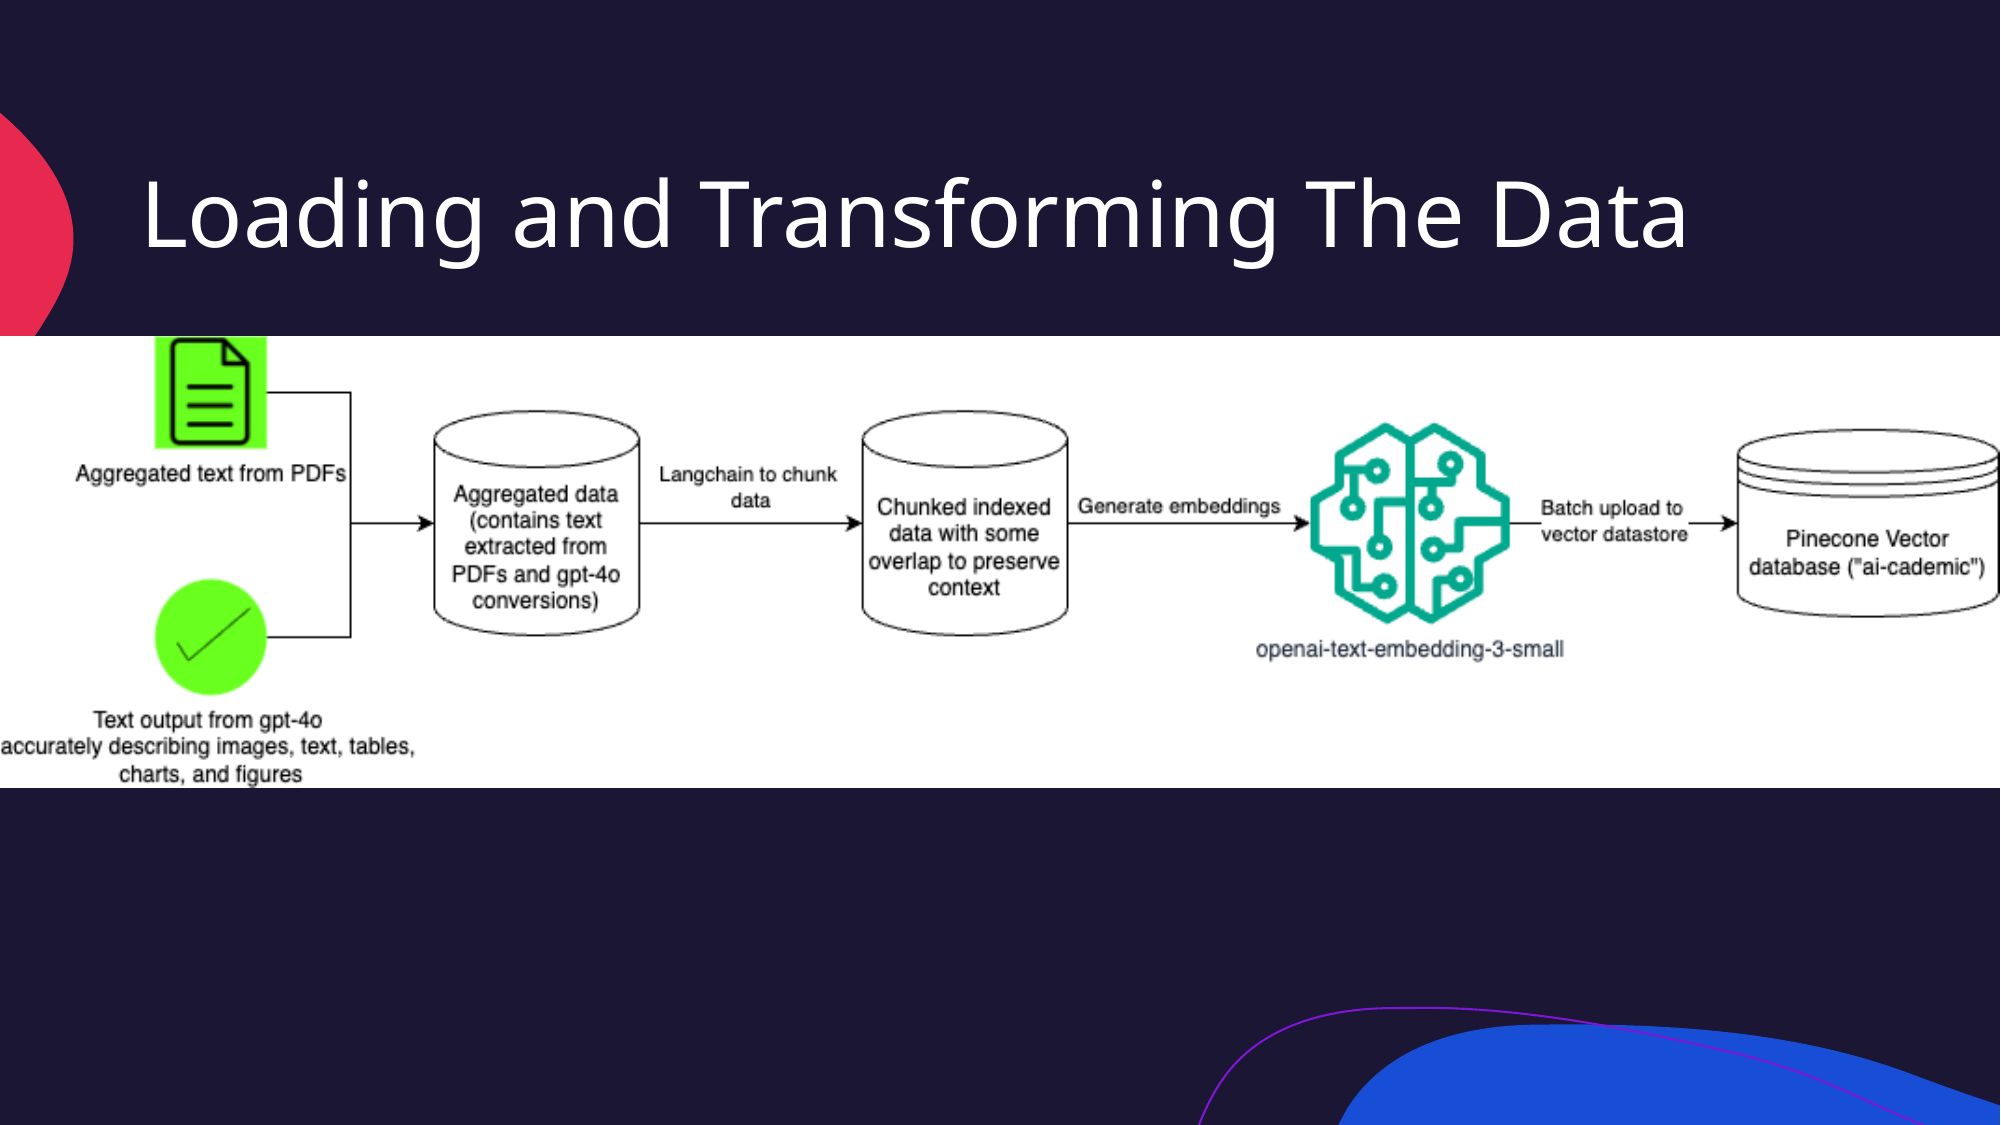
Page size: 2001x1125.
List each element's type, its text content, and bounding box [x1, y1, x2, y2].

picture [0, 336, 2000, 788]
title Loading and Transforming The Data [125, 92, 1875, 336]
